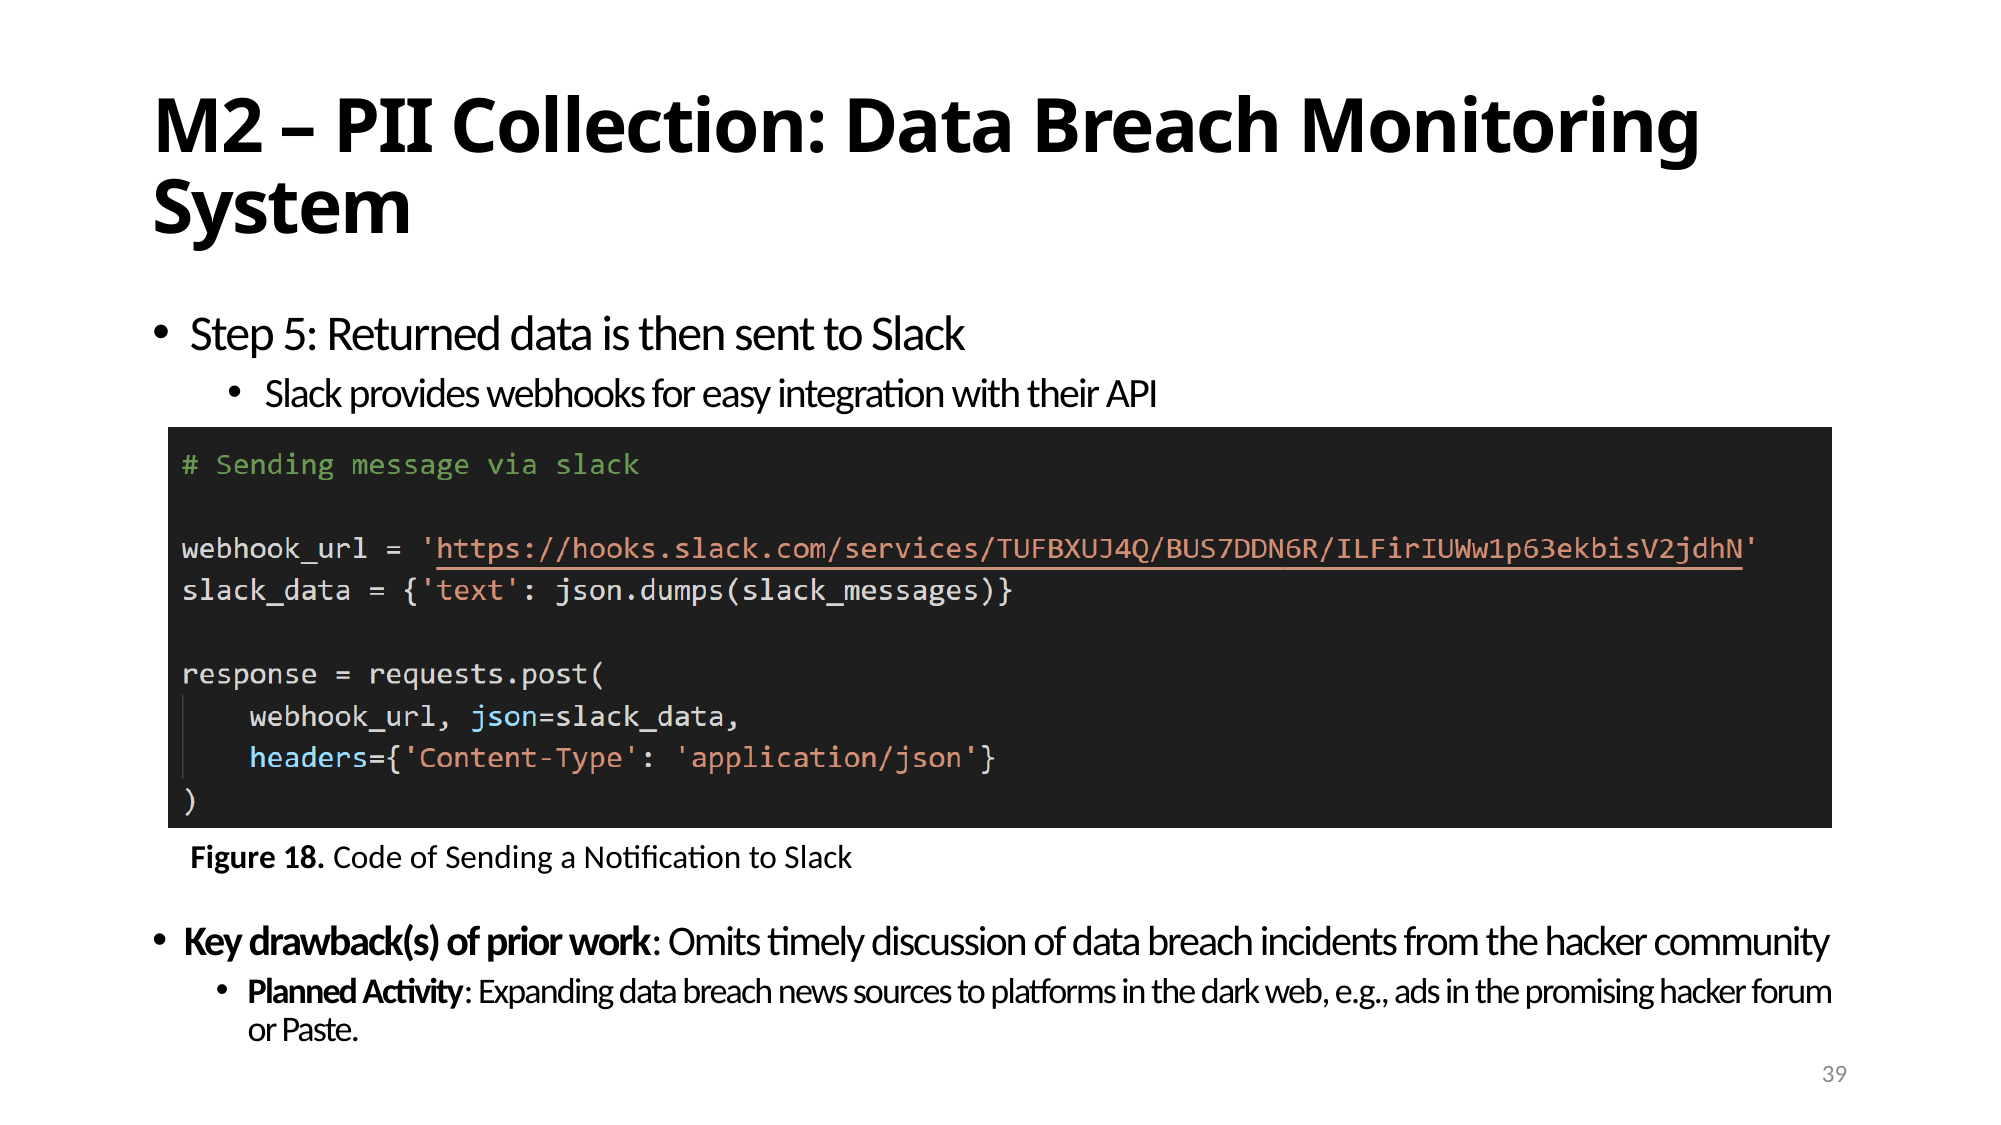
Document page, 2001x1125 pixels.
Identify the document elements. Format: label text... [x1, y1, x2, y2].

text_box Figure 18. Code of Sending a Notification to Slack [175, 828, 869, 883]
text_box Key drawback(s) of prior work: Omits timely discussion of data breach incidents from the hacker community Planned Activity: Expanding data breach news sources to platforms in the dark web, e.g., ads in the promising hacker forum or Paste. [137, 911, 1863, 1098]
slide_number 39 [1412, 1042, 1863, 1103]
title M2 – PII Collection: Data Breach Monitoring System [137, 59, 1863, 278]
picture [168, 427, 1832, 828]
list Step 5: Returned data is then sent to Slack Slack provides webhooks for easy integration with their API [137, 299, 1863, 911]
